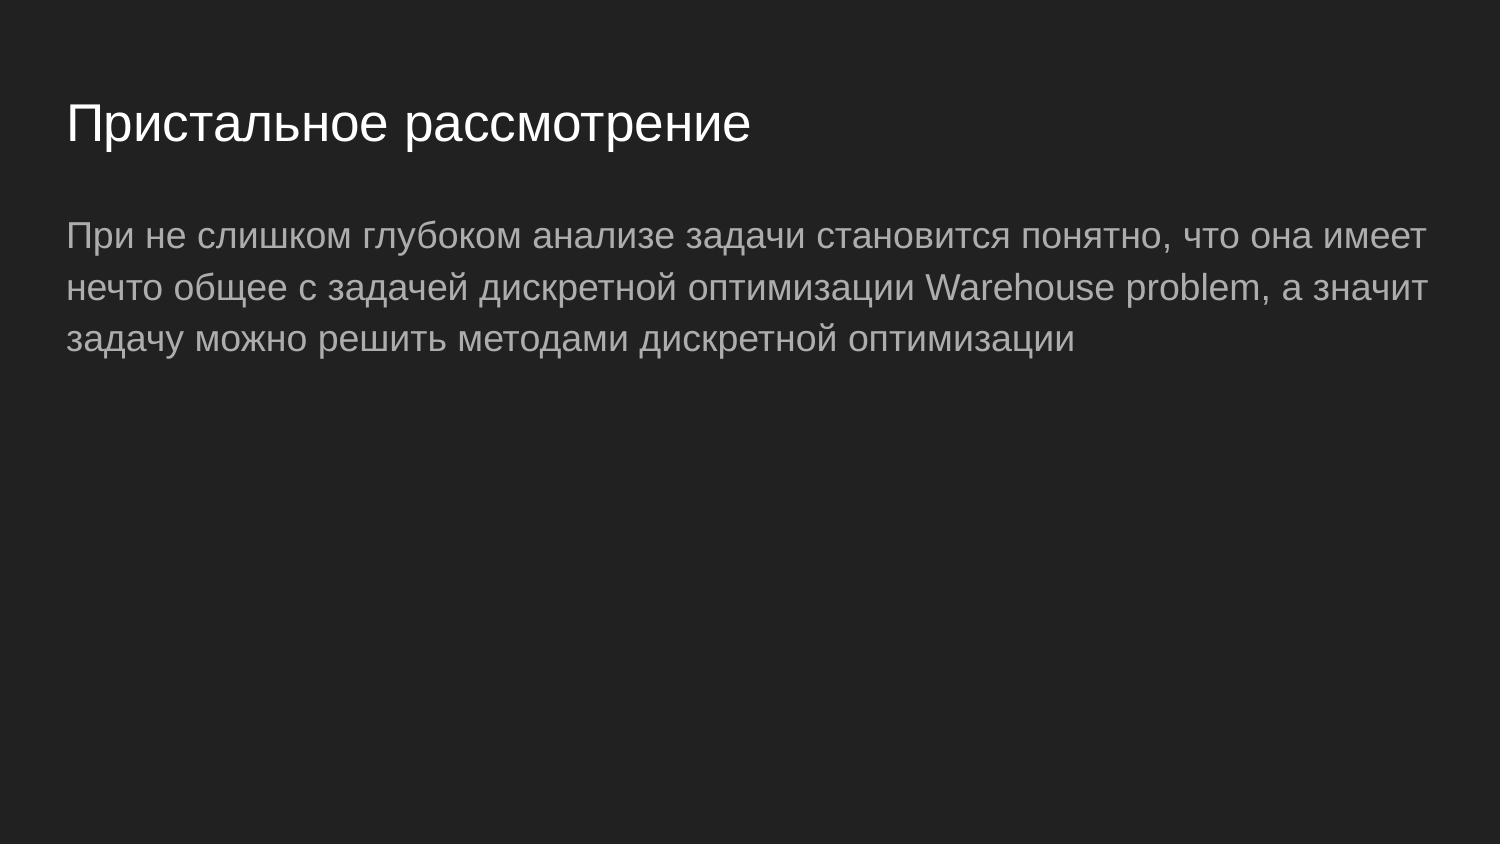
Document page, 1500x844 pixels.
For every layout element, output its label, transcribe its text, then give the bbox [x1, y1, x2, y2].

title Пристальное рассмотрение [51, 72, 1449, 167]
list При не слишком глубоком анализе задачи становится понятно, что она имеет нечто общее с задачей дискретной оптимизации Warehouse problem, а значит задачу можно решить методами дискретной оптимизации [51, 189, 1449, 750]
